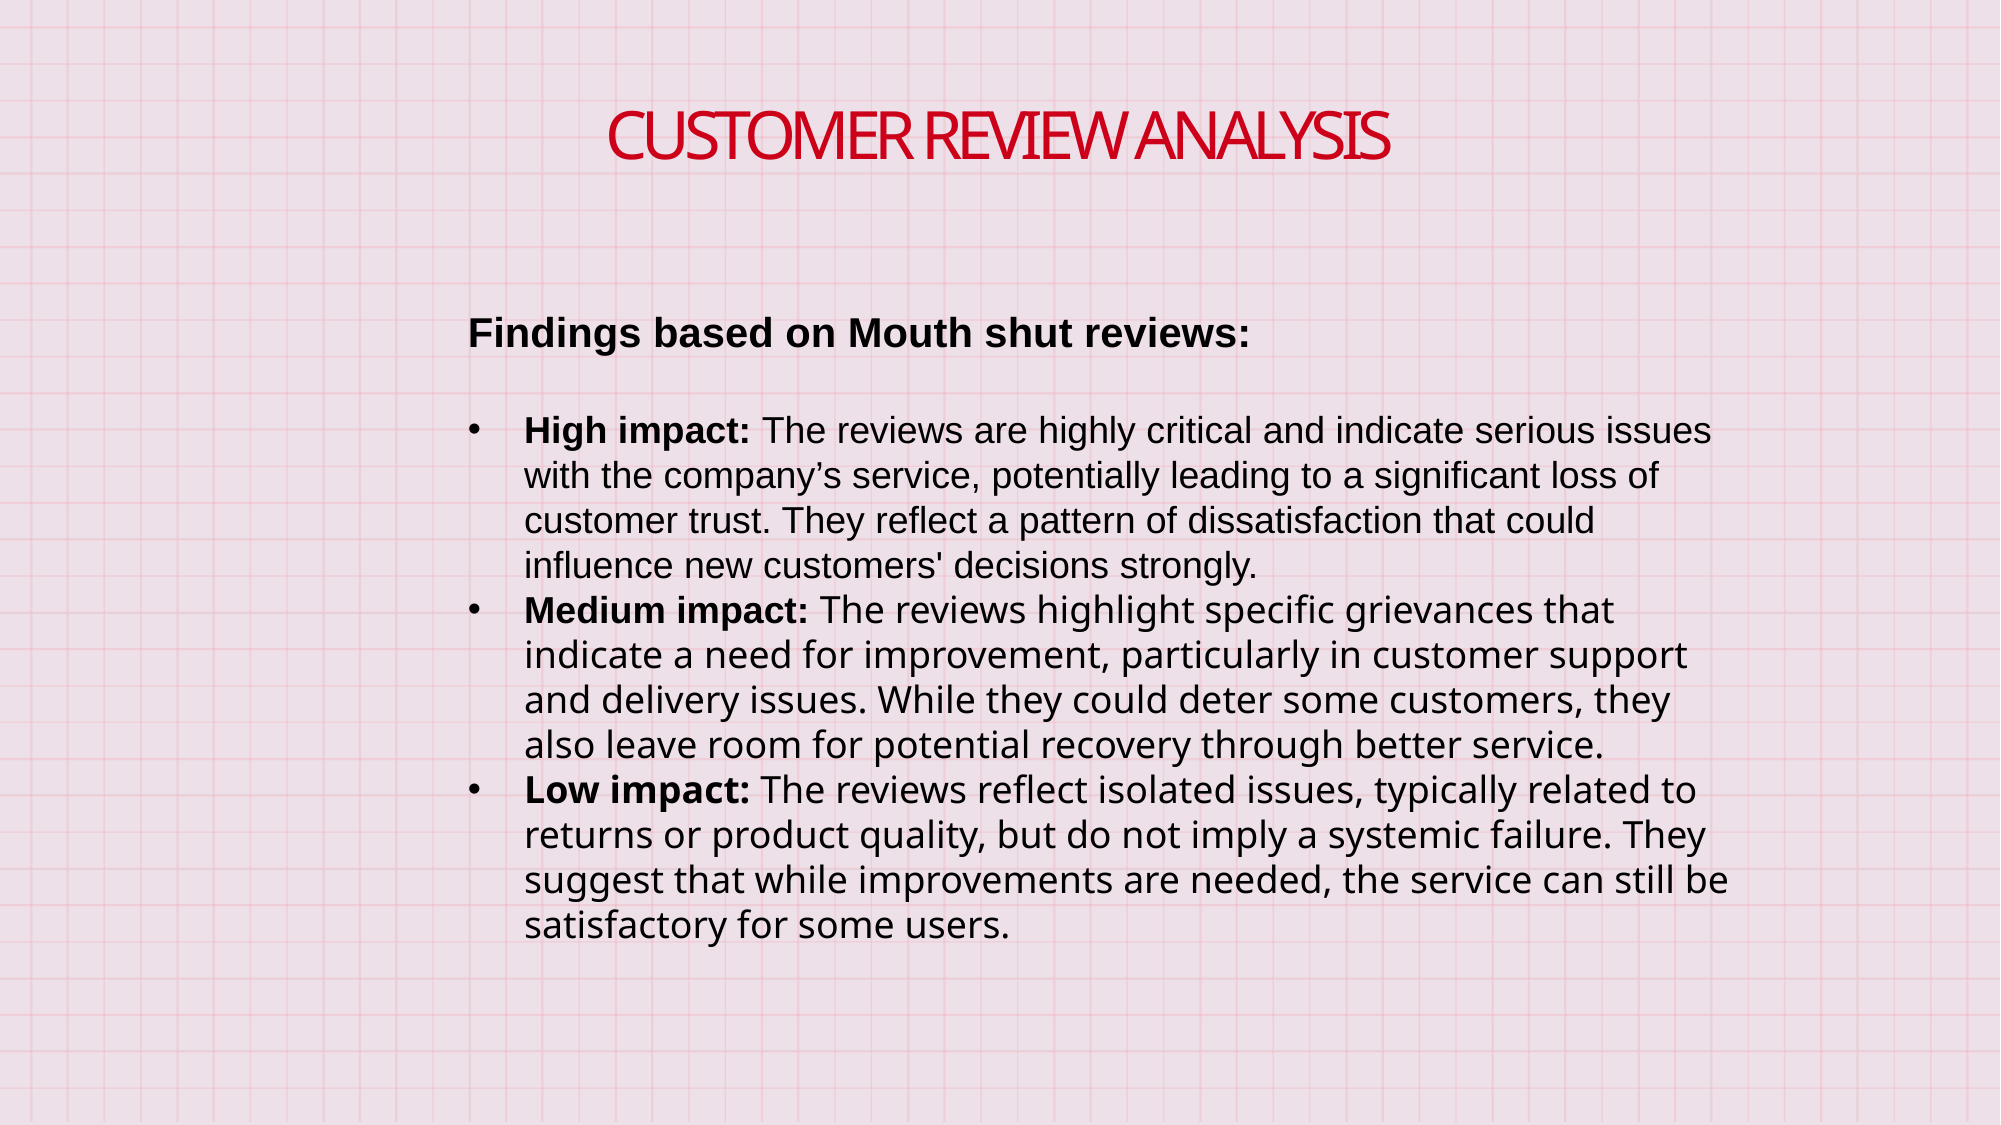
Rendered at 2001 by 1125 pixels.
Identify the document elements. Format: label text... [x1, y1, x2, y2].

text_box Findings based on Mouth shut reviews: High impact: The reviews are highly critical and indicate serious issues with the company’s service, potentially leading to a significant loss of customer trust. They reflect a pattern of dissatisfaction that could influence new customers' decisions strongly. Medium impact: The reviews highlight specific grievances that indicate a need for improvement, particularly in customer support and delivery issues. While they could deter some customers, they also leave room for potential recovery through better service. Low impact: The reviews reflect isolated issues, typically related to returns or product quality, but do not imply a systemic failure. They suggest that while improvements are needed, the service can still be satisfactory for some users. [453, 298, 1762, 1089]
picture [0, 0, 2000, 1122]
title Customer Review analysis [137, 60, 1863, 173]
